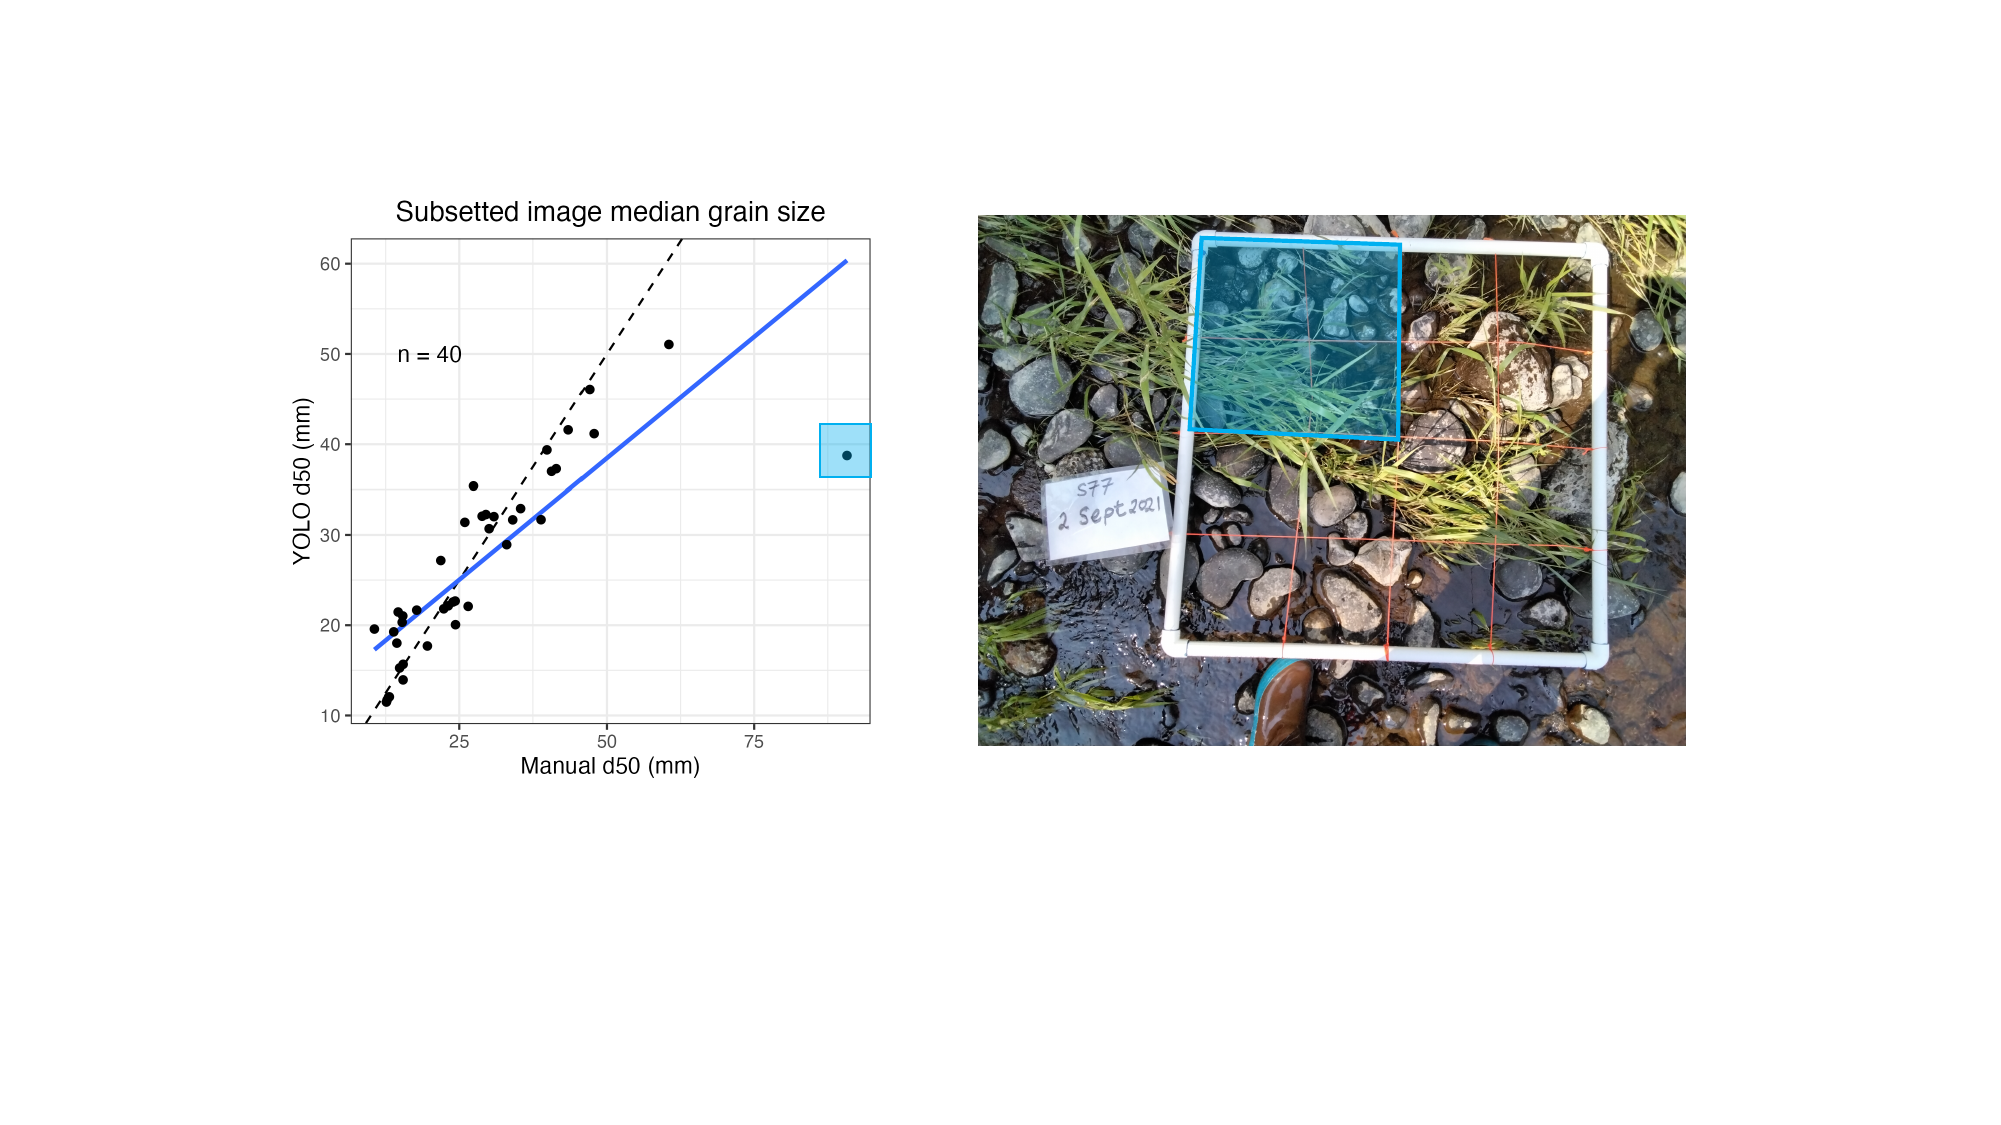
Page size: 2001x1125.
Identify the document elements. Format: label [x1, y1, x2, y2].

picture [978, 215, 1686, 746]
picture [281, 189, 882, 790]
